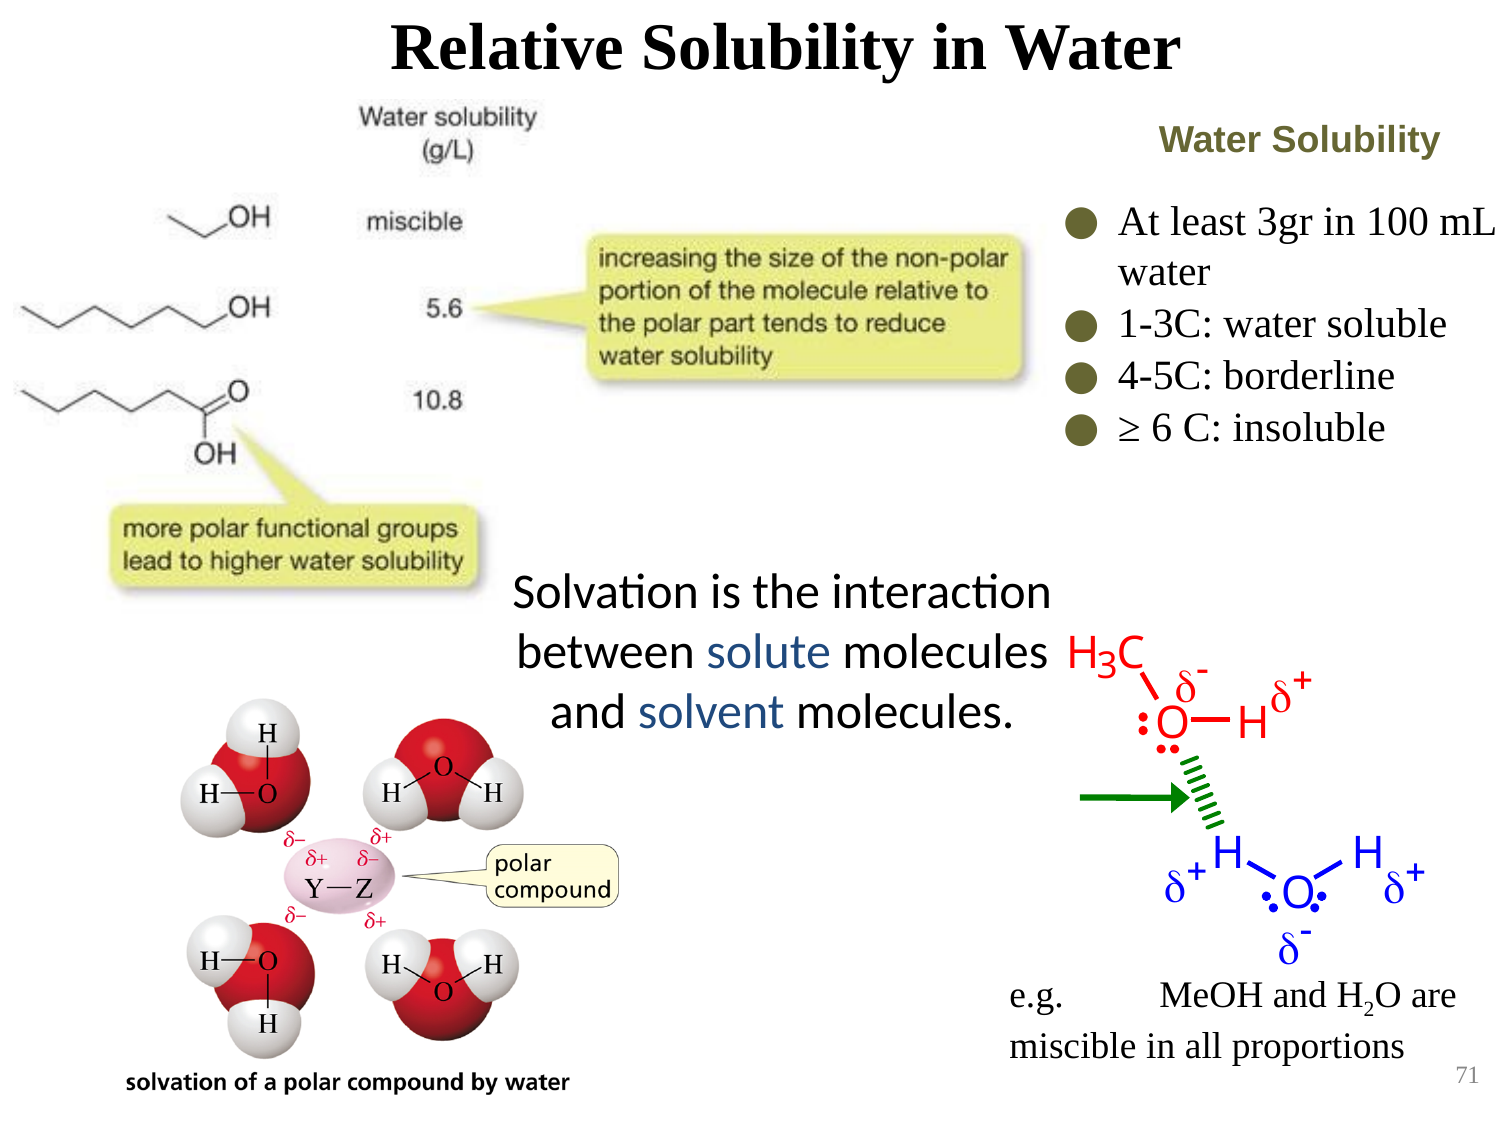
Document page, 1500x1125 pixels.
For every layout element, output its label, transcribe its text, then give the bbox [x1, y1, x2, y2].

text_box e.g. MeOH and H2O are miscible in all proportions [994, 962, 1500, 1074]
picture [13, 99, 1048, 615]
slide_number 71 [1449, 1074, 1490, 1099]
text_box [1062, 628, 1427, 967]
text_box Water Solubility [1143, 107, 1456, 168]
title Relative Solubility in Water [0, 0, 1334, 84]
text_box At least 3gr in 100 mL water 1-3C: water soluble 4-5C: borderline ≥ 6 C: insoluble [1052, 186, 1500, 458]
text_box Solvation is the interaction between solute molecules and solvent molecules. [465, 551, 1083, 702]
picture [122, 692, 623, 1097]
